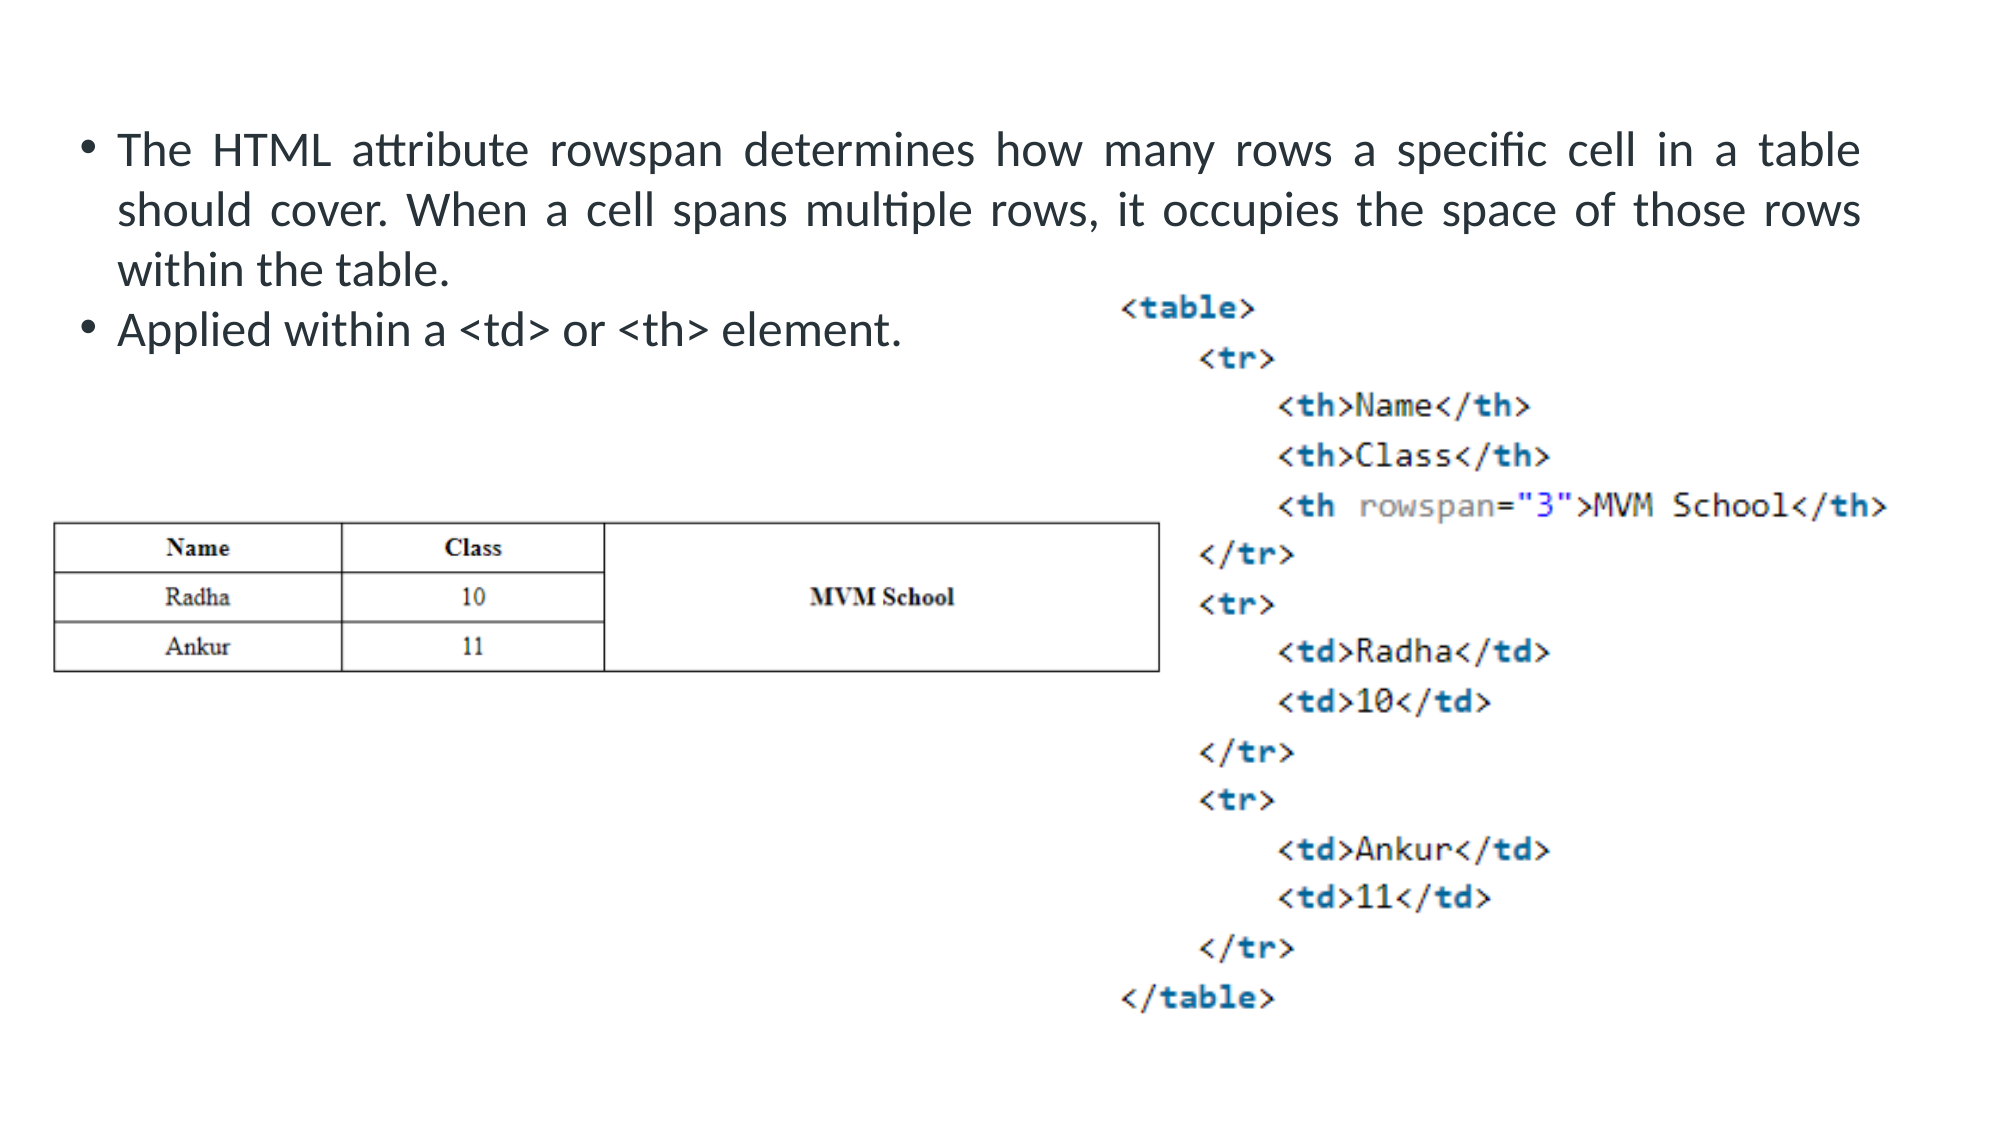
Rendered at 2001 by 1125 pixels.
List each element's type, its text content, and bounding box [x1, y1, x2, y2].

picture [49, 288, 1904, 1028]
list The HTML attribute rowspan determines how many rows a specific cell in a table should cover. When a cell spans multiple rows, it occupies the space of those rows within the table. Applied within a <td> or <th> element. [79, 0, 1863, 515]
